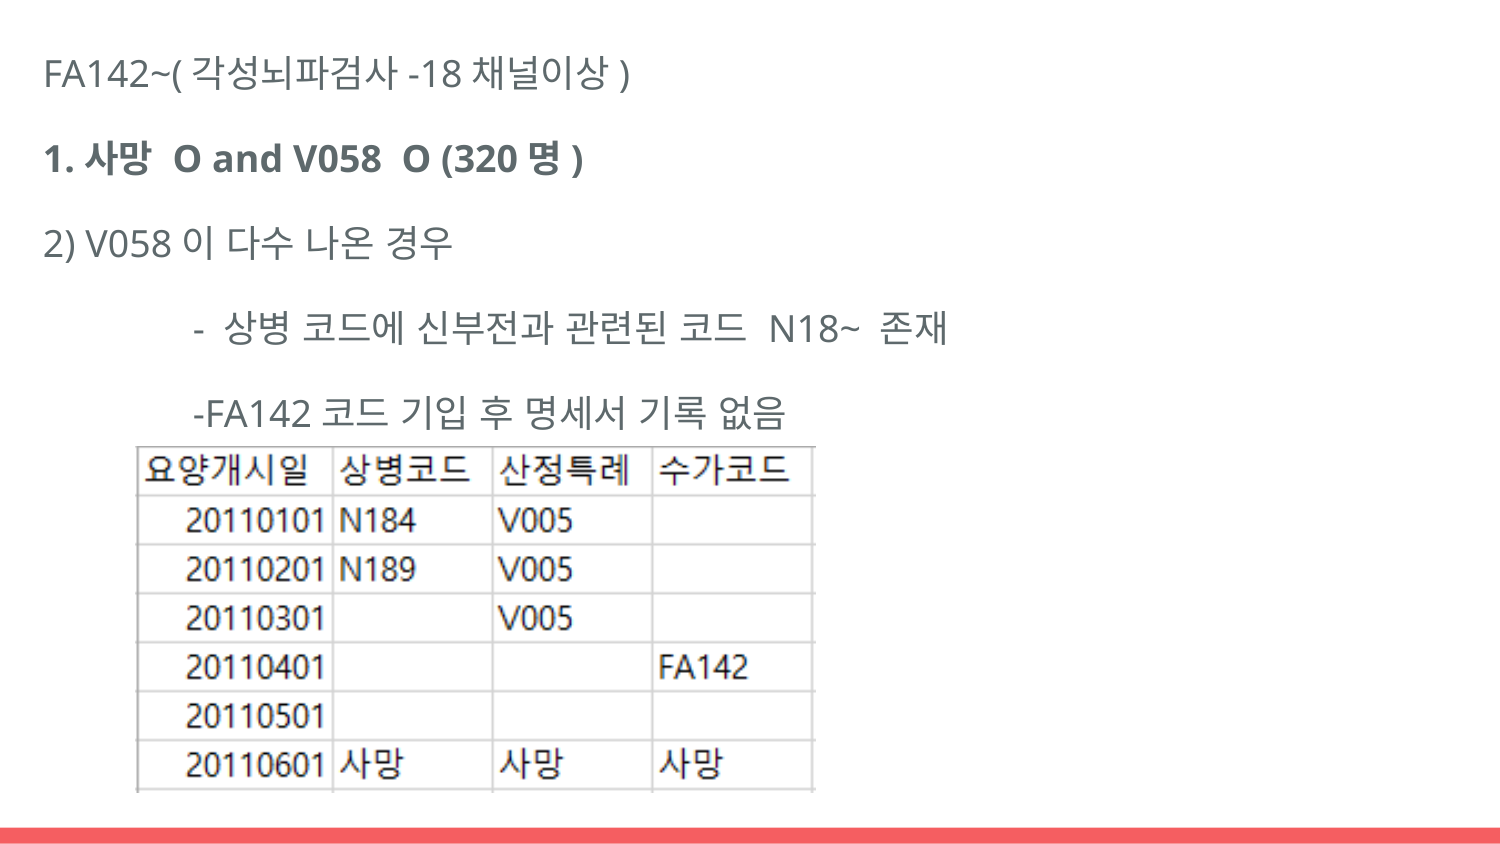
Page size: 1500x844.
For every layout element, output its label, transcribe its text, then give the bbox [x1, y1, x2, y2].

text_box FA142~(각성뇌파검사-18채널이상) 1.사망 O and V058 O (320명) 2) V058이 다수 나온 경우 - 상병 코드에 신부전과 관련된 코드 N18~ 존재 -FA142코드 기입 후 명세서 기록 없음 [27, 27, 1426, 793]
picture [134, 446, 816, 793]
